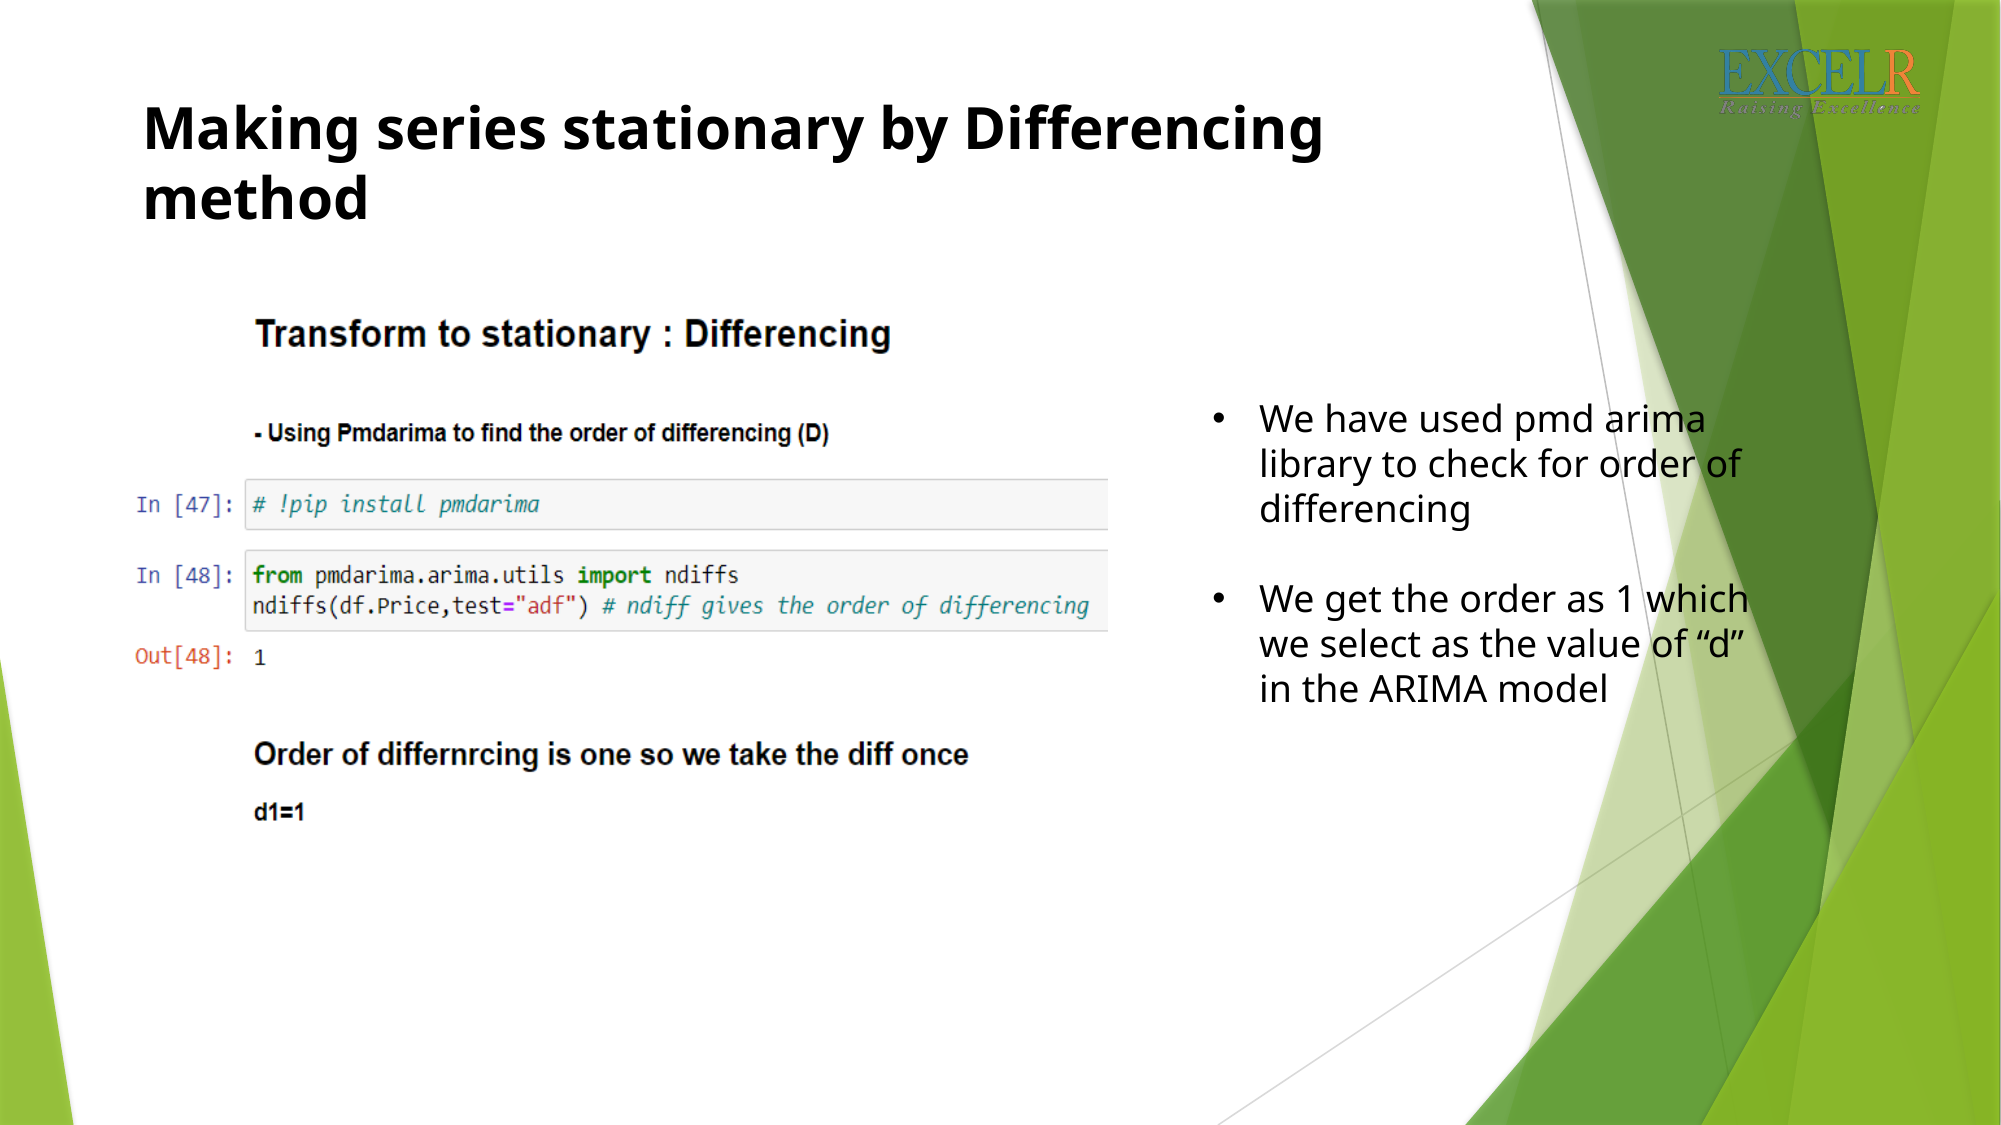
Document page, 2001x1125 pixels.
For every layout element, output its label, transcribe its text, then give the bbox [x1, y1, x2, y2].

picture [105, 272, 1109, 837]
picture [1719, 49, 1920, 119]
text_box We have used pmd arima library to check for order of differencing We get the order as 1 which we select as the value of “d” in the ARIMA model [1197, 387, 1771, 718]
text_box Making series stationary by Differencing method [127, 83, 1563, 239]
